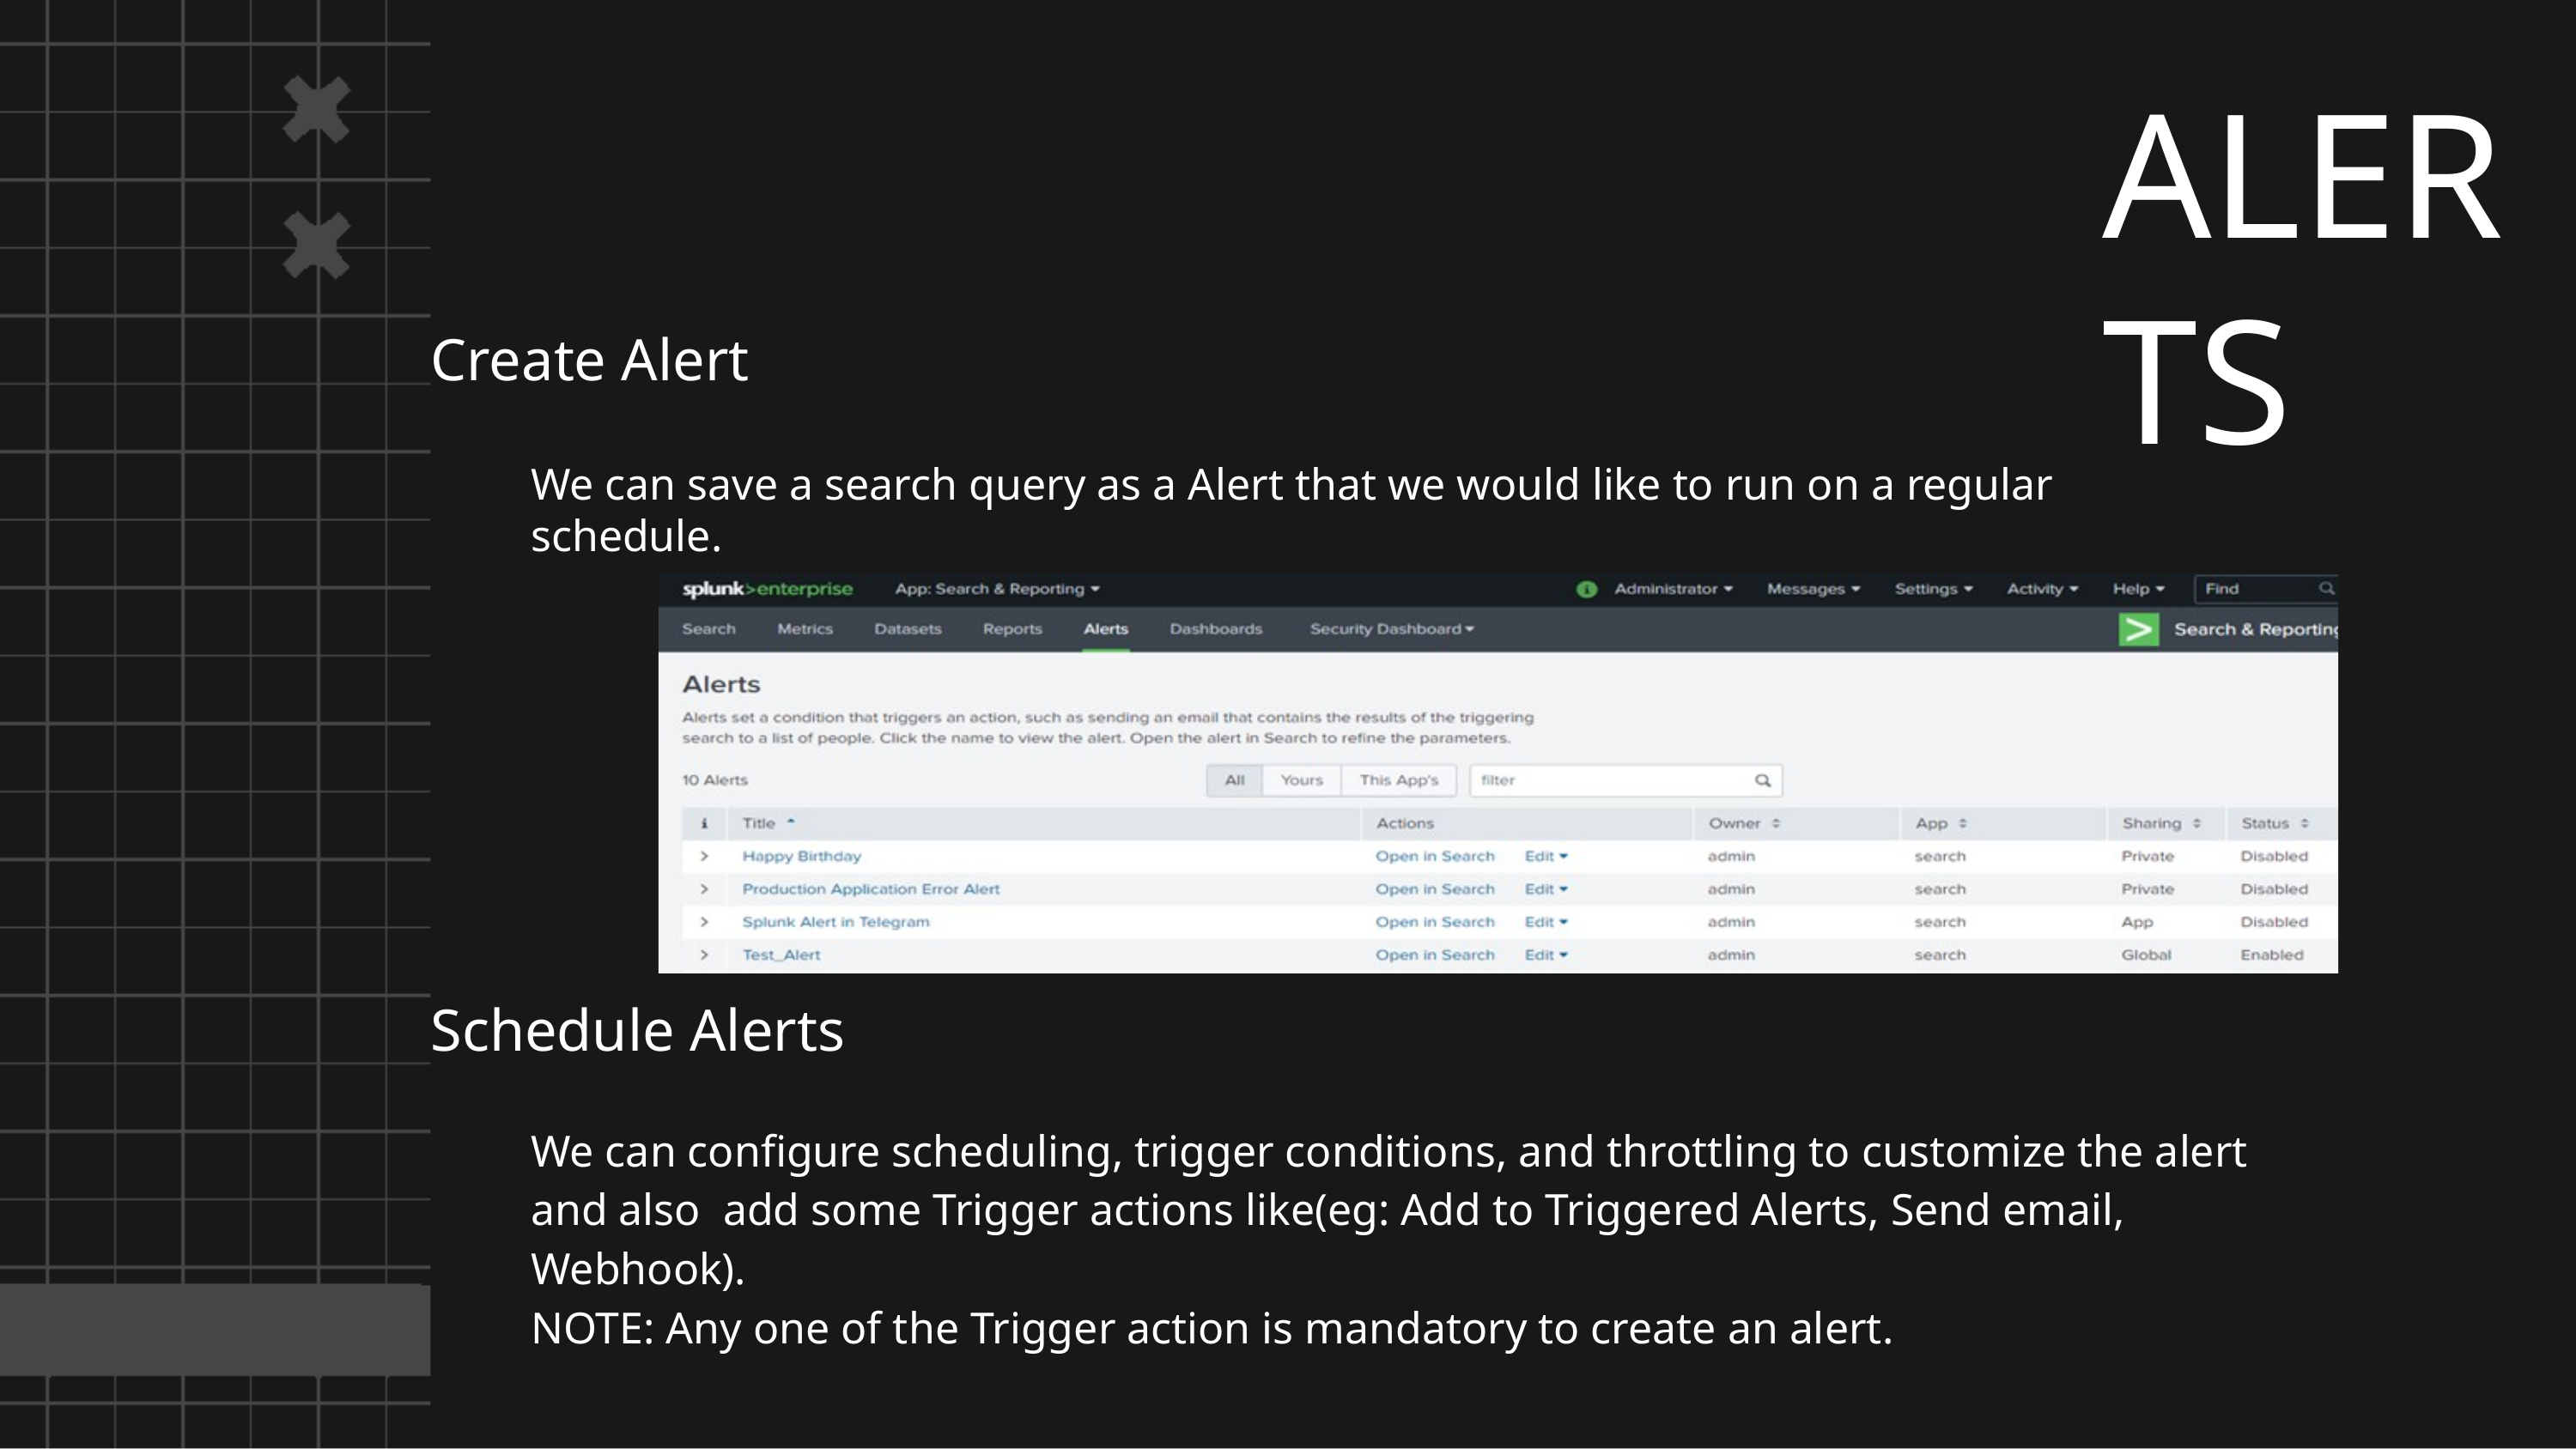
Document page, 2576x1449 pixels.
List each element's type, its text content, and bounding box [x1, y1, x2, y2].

text_box Create Alert We can save a search query as a Alert that we would like to run on a regular schedule. [428, 322, 2195, 561]
text_box [0, 0, 431, 1449]
text_box Schedule Alerts We can configure scheduling, trigger conditions, and throttling to customize the alert and also add some Trigger actions like(eg: Add to Triggered Alerts, Send email, Webhook). NOTE: Any one of the Trigger action is mandatory to create an alert. [428, 991, 2322, 1352]
text_box [658, 573, 2339, 973]
title ALERTS [2100, 64, 2537, 479]
